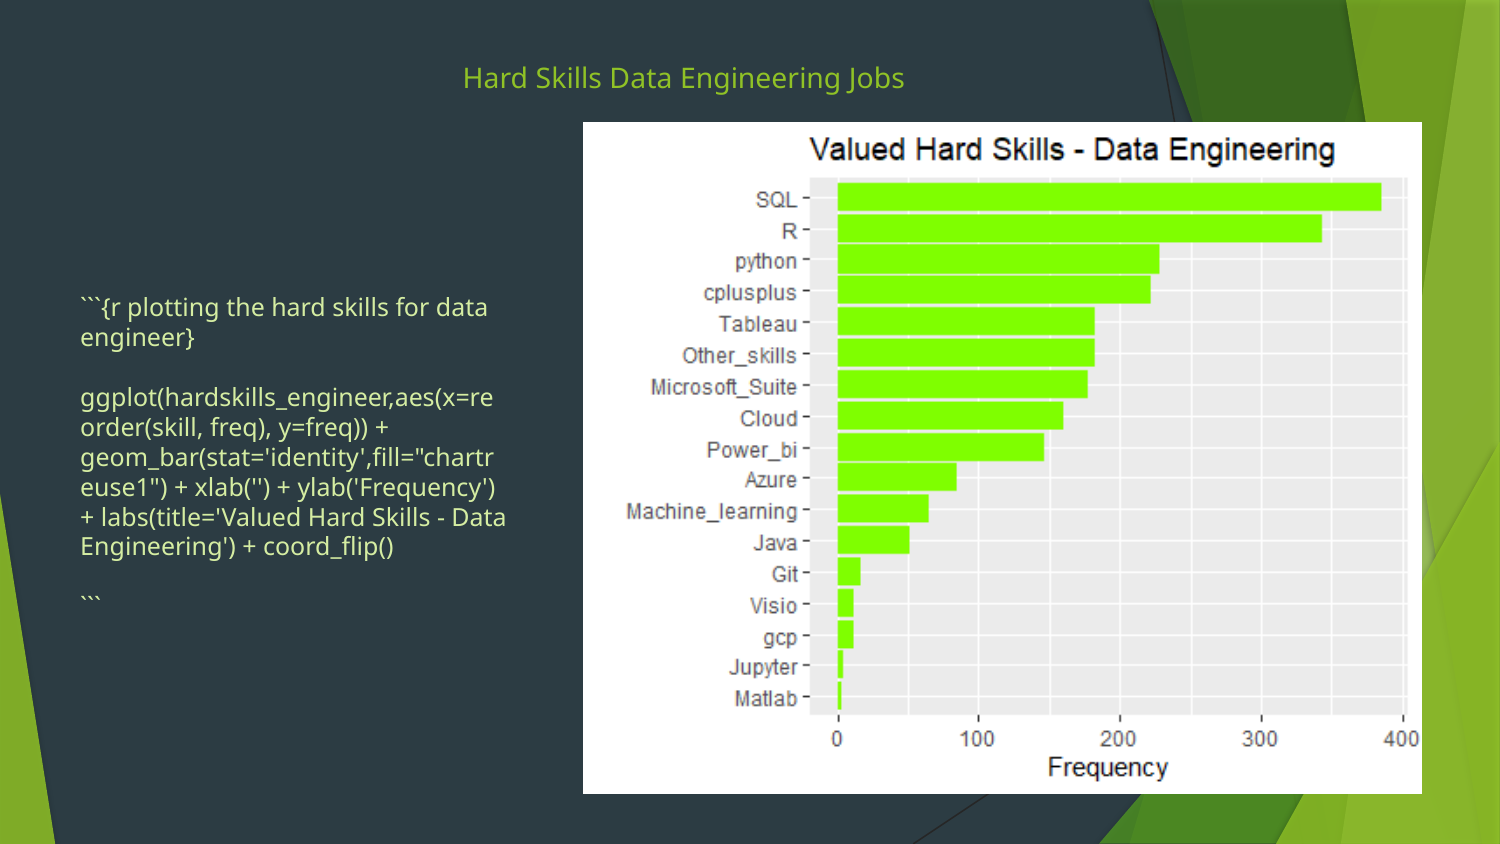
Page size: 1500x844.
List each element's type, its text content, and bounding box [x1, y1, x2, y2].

text_box ```{r plotting the hard skills for data engineer} ggplot(hardskills_engineer,aes(x=reorder(skill, freq), y=freq)) + geom_bar(stat='identity',fill="chartreuse1") + xlab('') + ylab('Frequency') + labs(title='Valued Hard Skills - Data Engineering') + coord_flip() ``` [65, 283, 523, 629]
picture [583, 122, 1422, 795]
title Hard Skills Data Engineering Jobs [447, 43, 922, 102]
